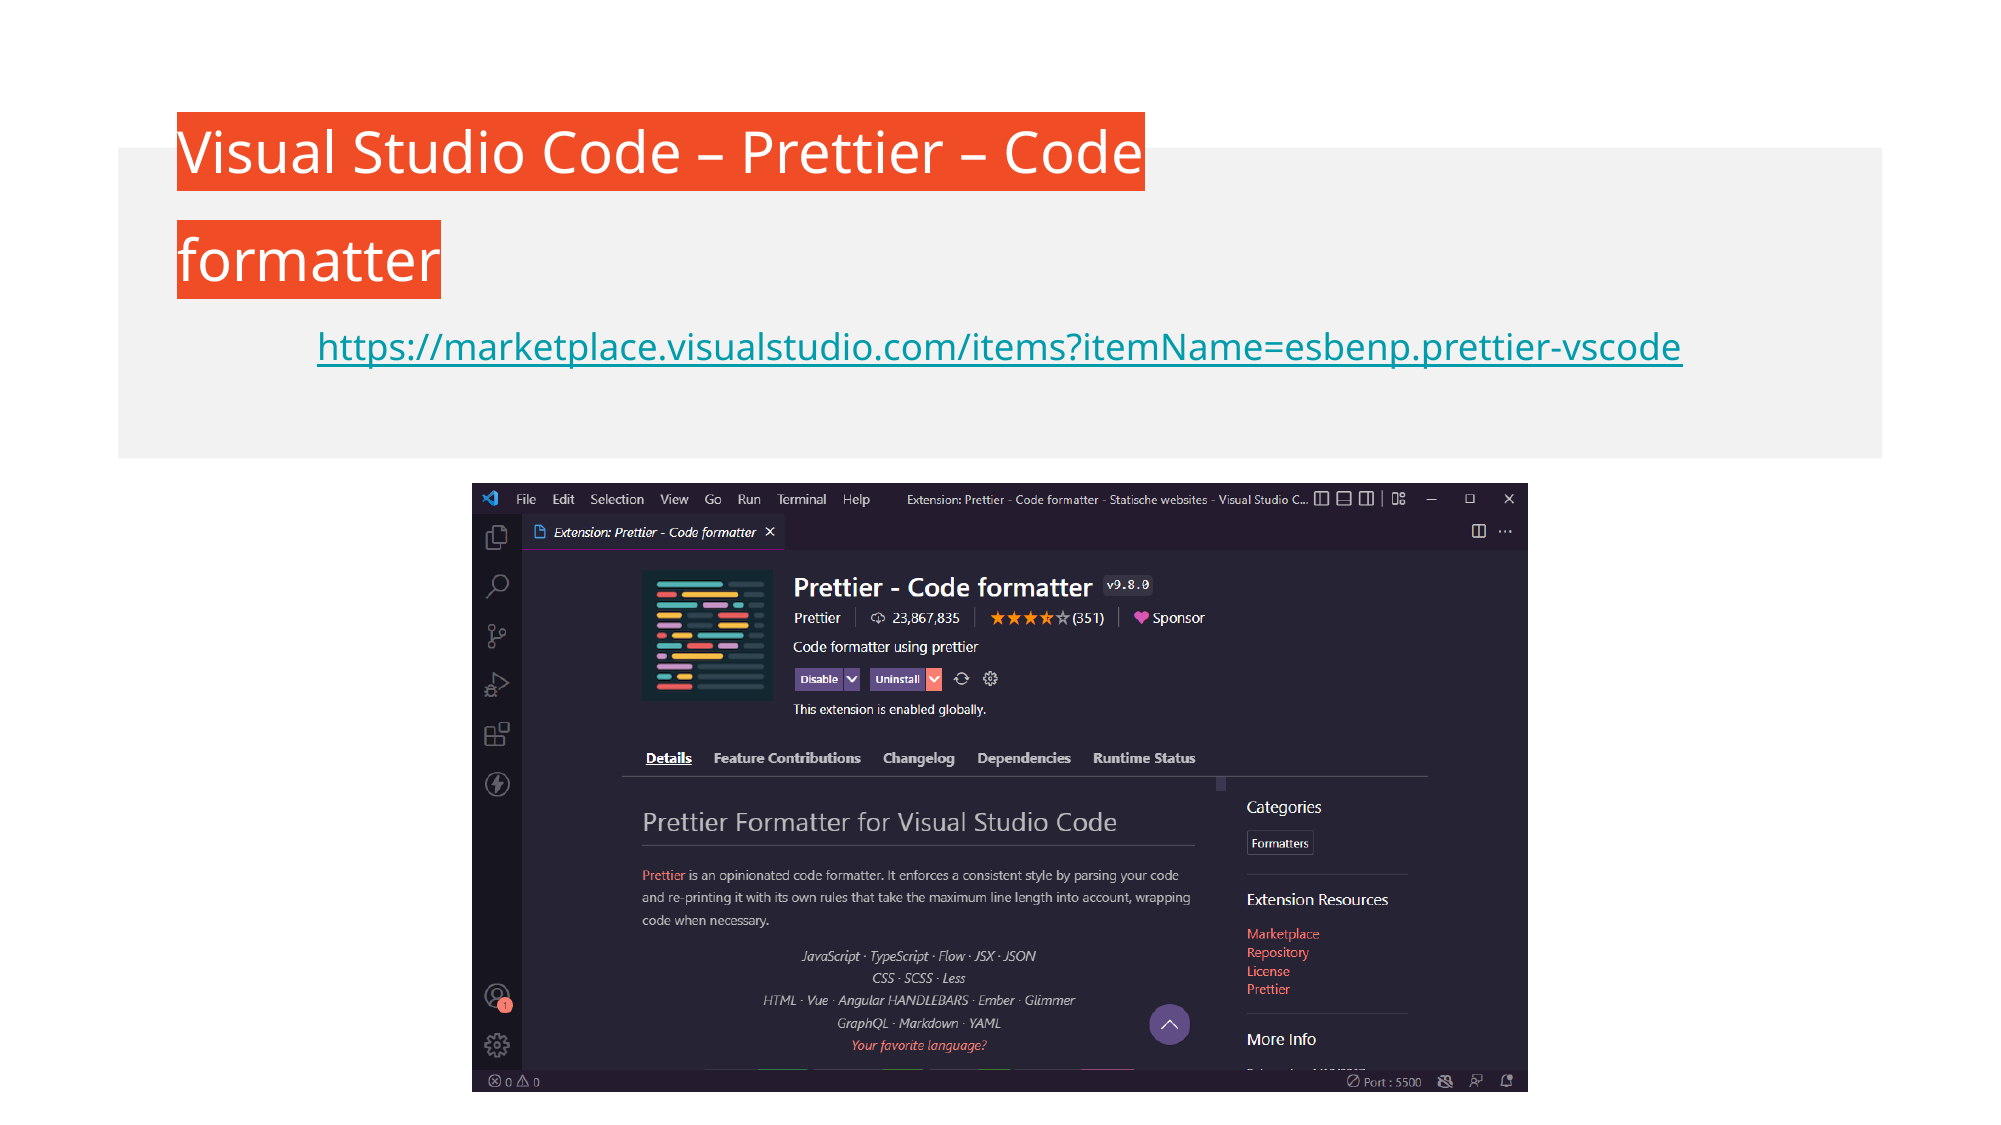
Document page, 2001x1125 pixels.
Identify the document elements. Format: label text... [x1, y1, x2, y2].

title Visual Studio Code – Prettier – Code formatter [117, 97, 1359, 244]
picture [472, 483, 1528, 1092]
list https://marketplace.visualstudio.com/items?itemName=esbenp.prettier-vscode [118, 147, 1883, 459]
